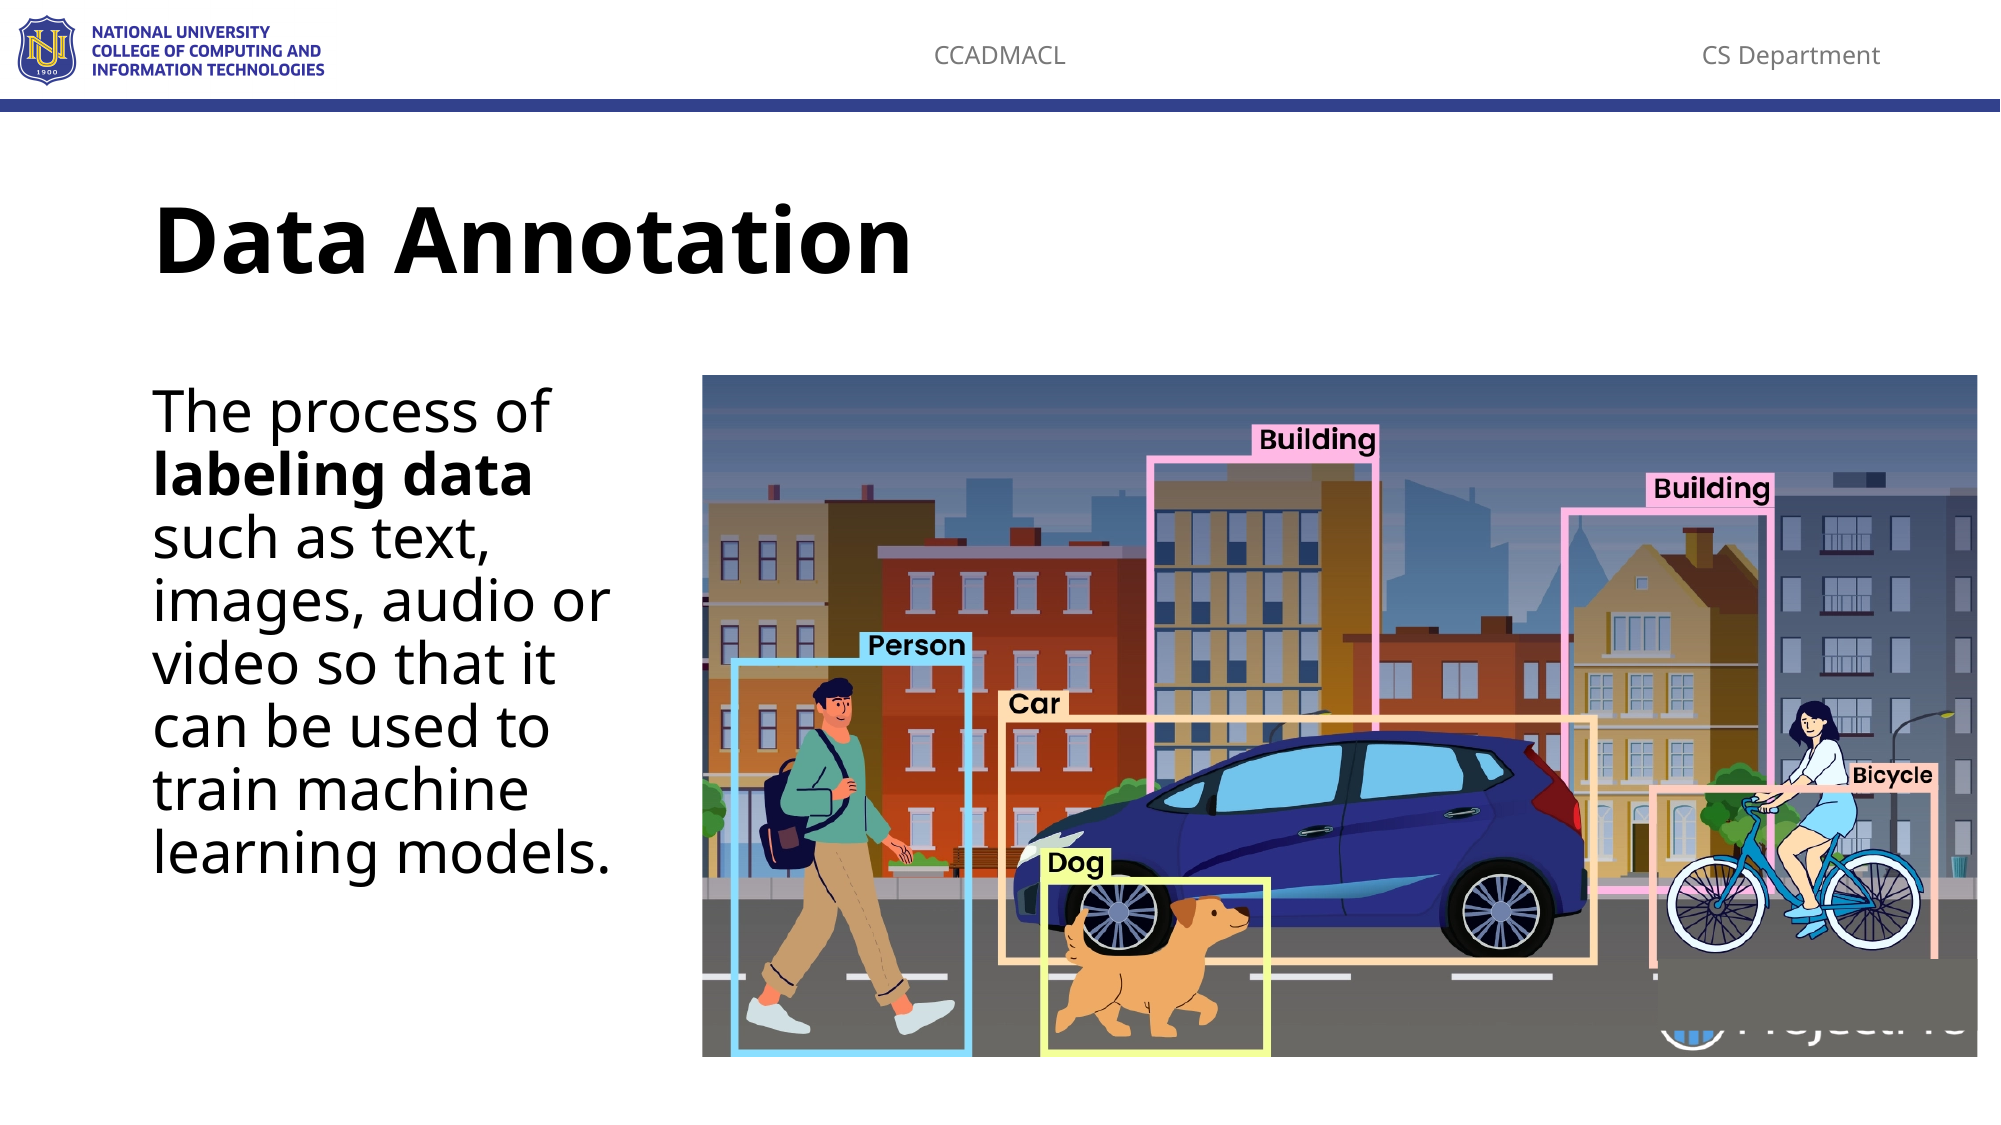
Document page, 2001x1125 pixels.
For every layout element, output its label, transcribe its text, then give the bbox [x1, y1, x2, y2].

picture [0, 0, 337, 99]
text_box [701, 374, 1978, 1058]
list The process of labeling data such as text, images, audio or video so that it can be used to train machine learning models. [137, 375, 658, 1089]
title Data Annotation [137, 135, 1863, 353]
